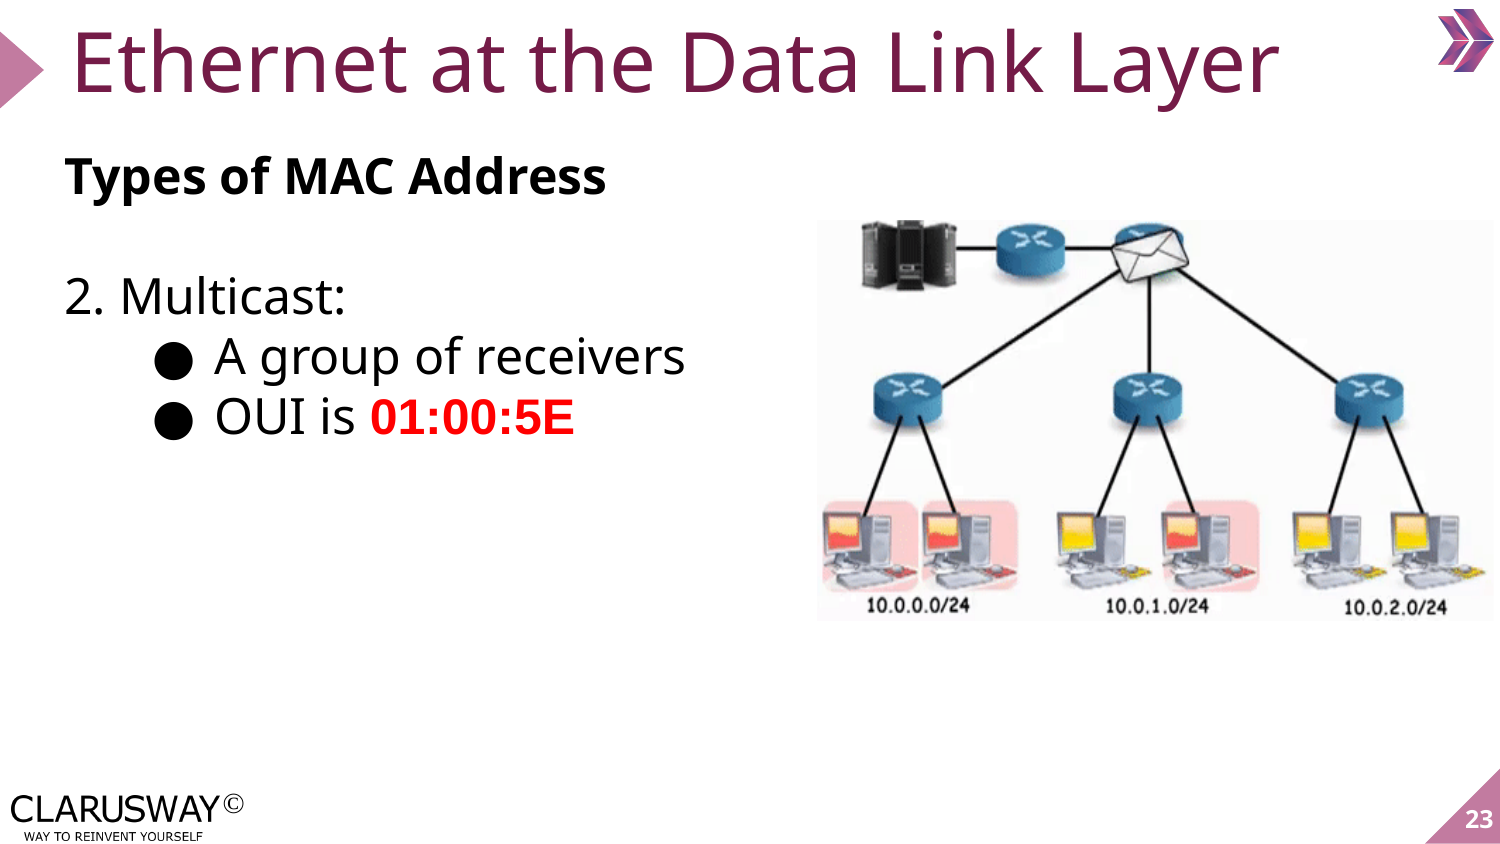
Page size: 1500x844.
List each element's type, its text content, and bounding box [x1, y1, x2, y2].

text_box Types of MAC Address 2. Multicast: A group of receivers OUI is 01:00:5E [49, 129, 1426, 716]
text_box Ethernet at the Data Link Layer [70, 28, 1426, 129]
slide_number 23 [1418, 760, 1494, 838]
picture [1438, 9, 1494, 72]
picture [816, 219, 1494, 621]
picture [11, 795, 220, 841]
